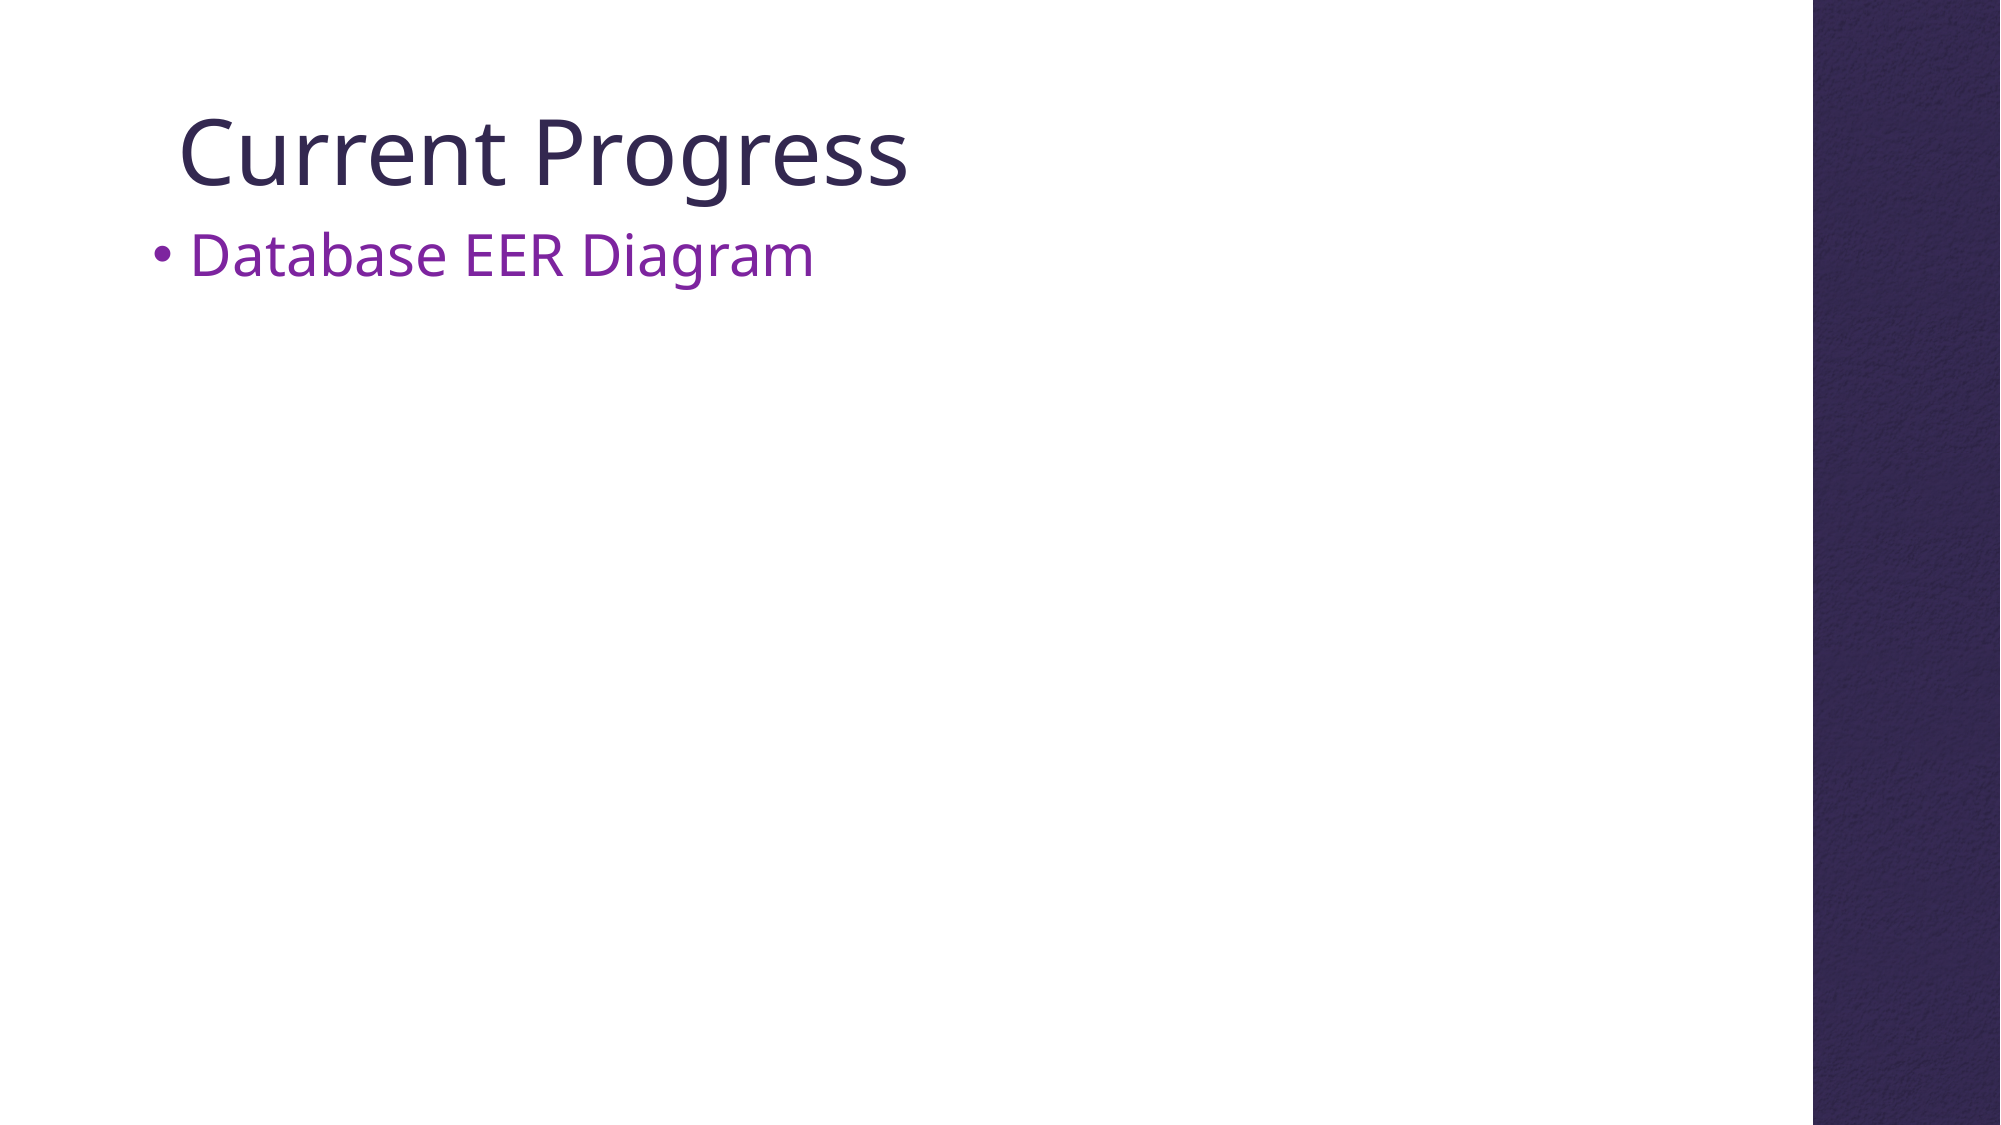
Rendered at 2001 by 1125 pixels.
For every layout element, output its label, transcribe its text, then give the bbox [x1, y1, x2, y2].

text_box Current Progress [162, 84, 1812, 227]
picture [1813, 0, 2000, 1125]
list Database EER Diagram [137, 218, 1787, 1014]
